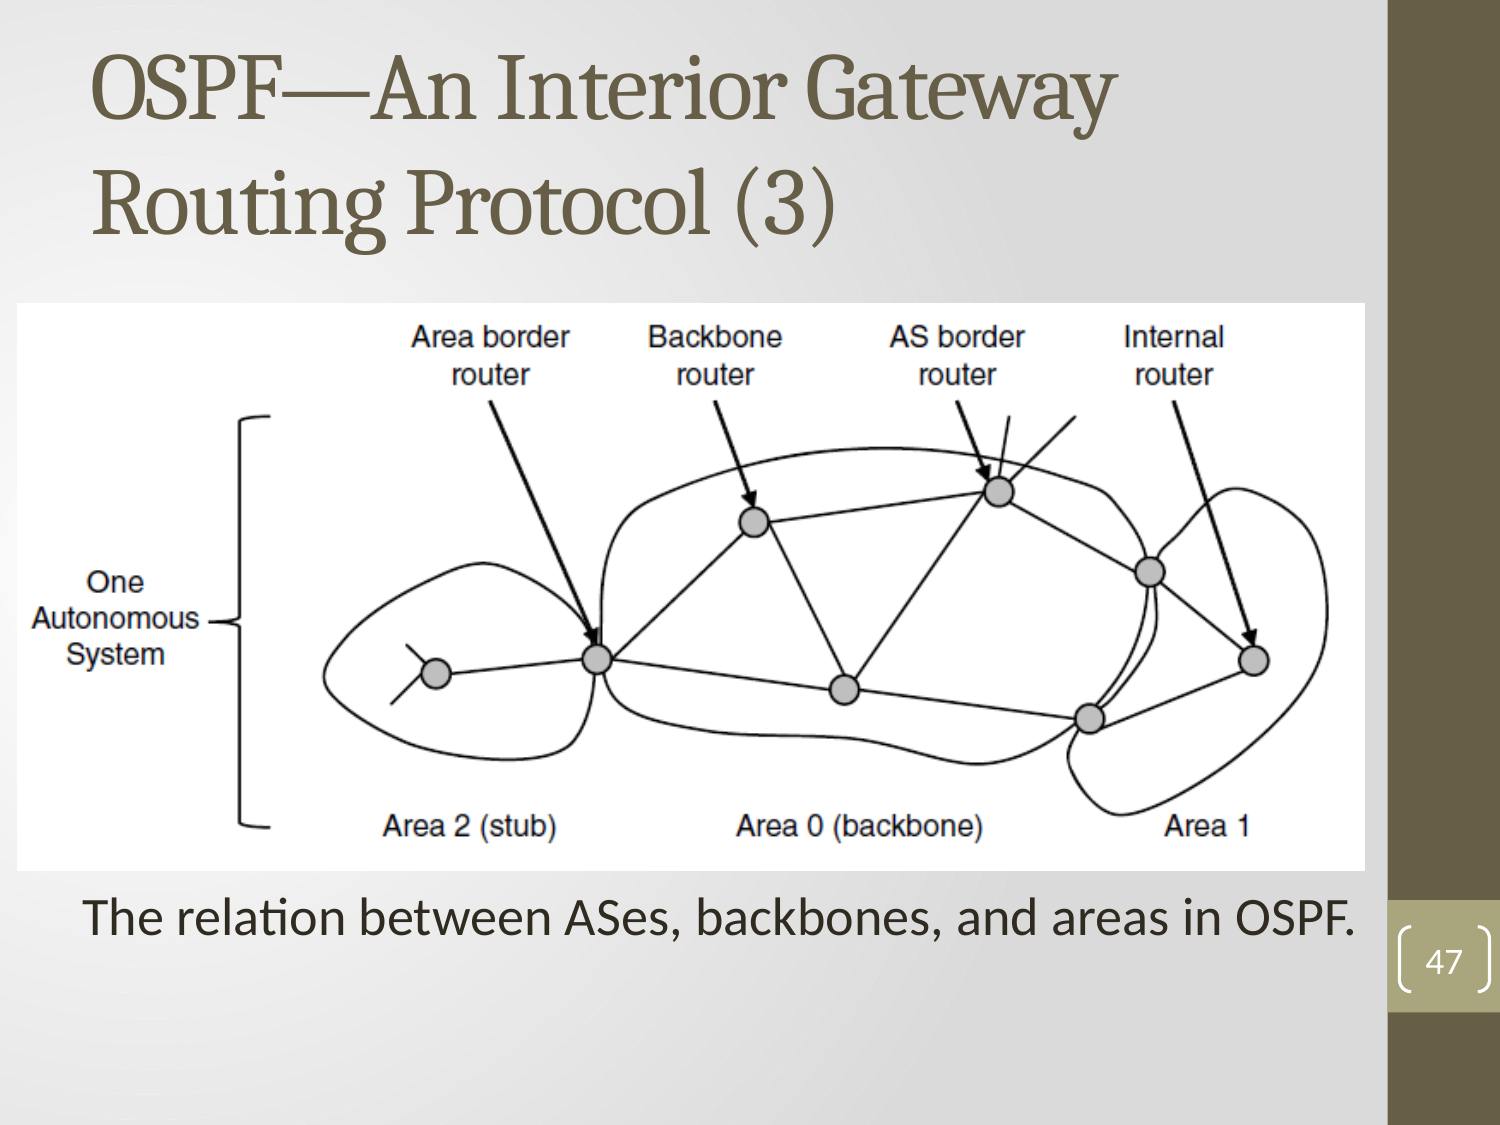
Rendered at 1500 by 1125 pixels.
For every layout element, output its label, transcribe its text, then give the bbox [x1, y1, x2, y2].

list The relation between ASes, backbones, and areas in OSPF. [0, 874, 1424, 1012]
title OSPF—An Interior Gateway Routing Protocol (3) [75, 45, 1325, 233]
picture [17, 303, 1365, 871]
slide_number 47 [1397, 925, 1492, 994]
